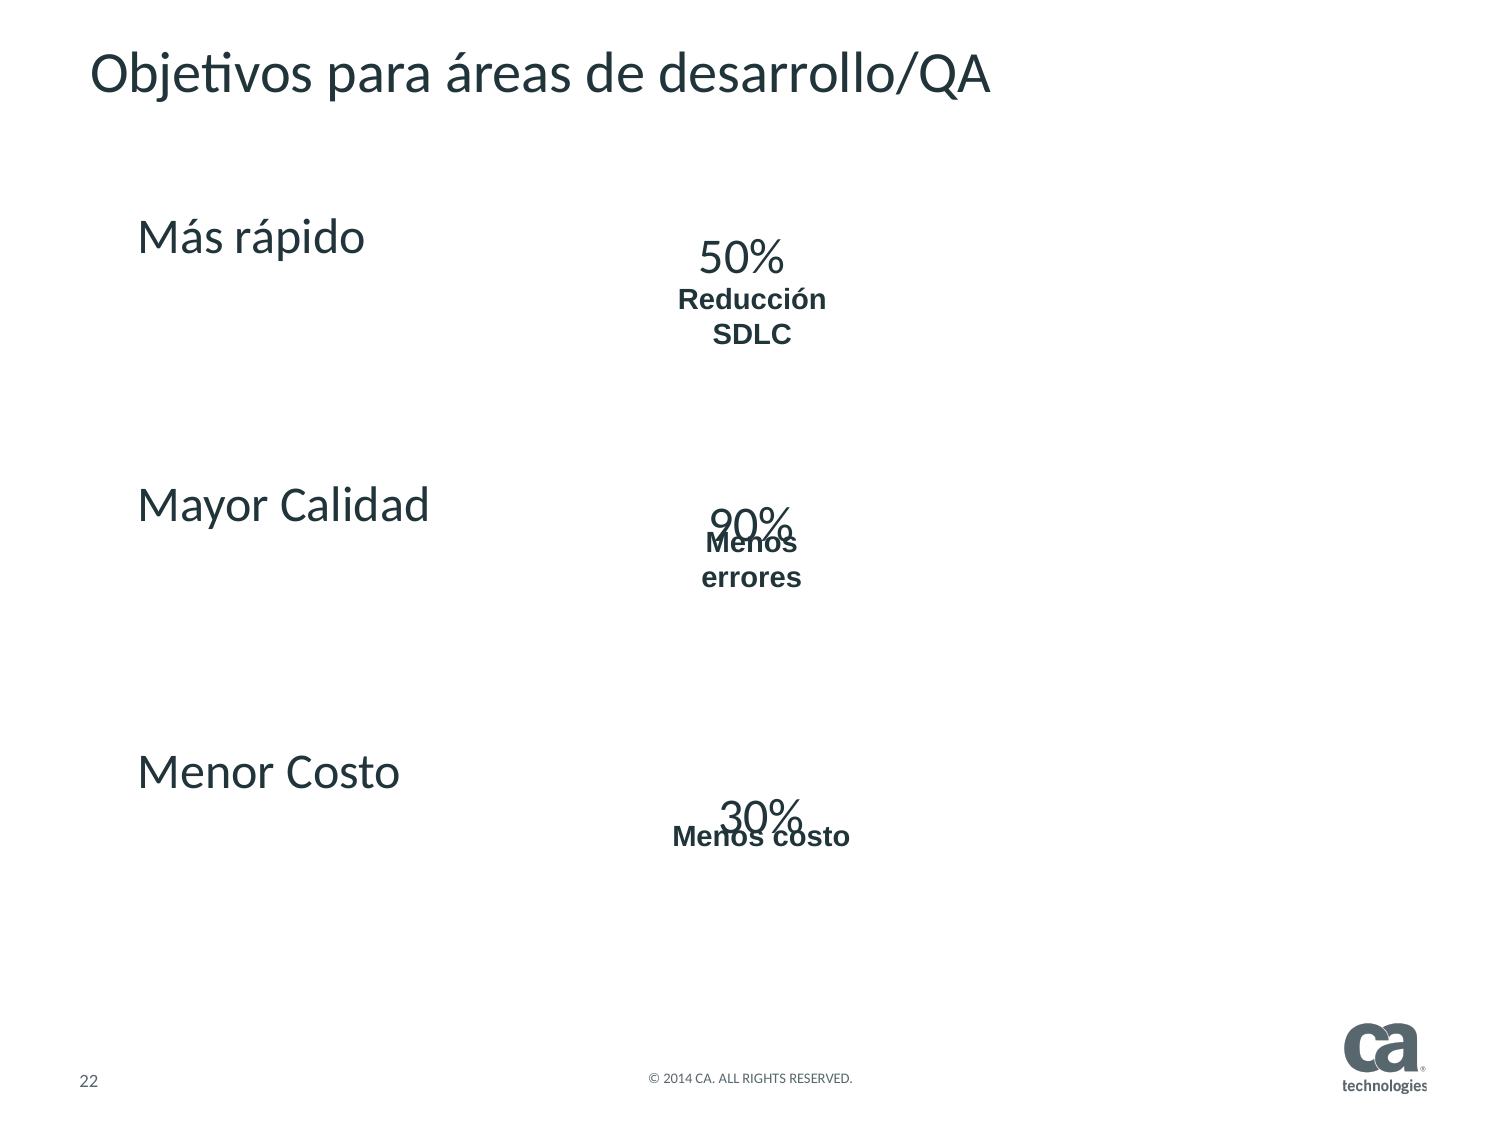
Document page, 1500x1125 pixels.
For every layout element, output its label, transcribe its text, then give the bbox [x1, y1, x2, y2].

text_box Más rápido Mayor Calidad Menor Costo [66, 196, 1331, 815]
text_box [603, 656, 901, 885]
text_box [624, 96, 867, 351]
title Objetivos para áreas de desarrollo/QA [75, 34, 1425, 214]
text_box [630, 364, 860, 576]
